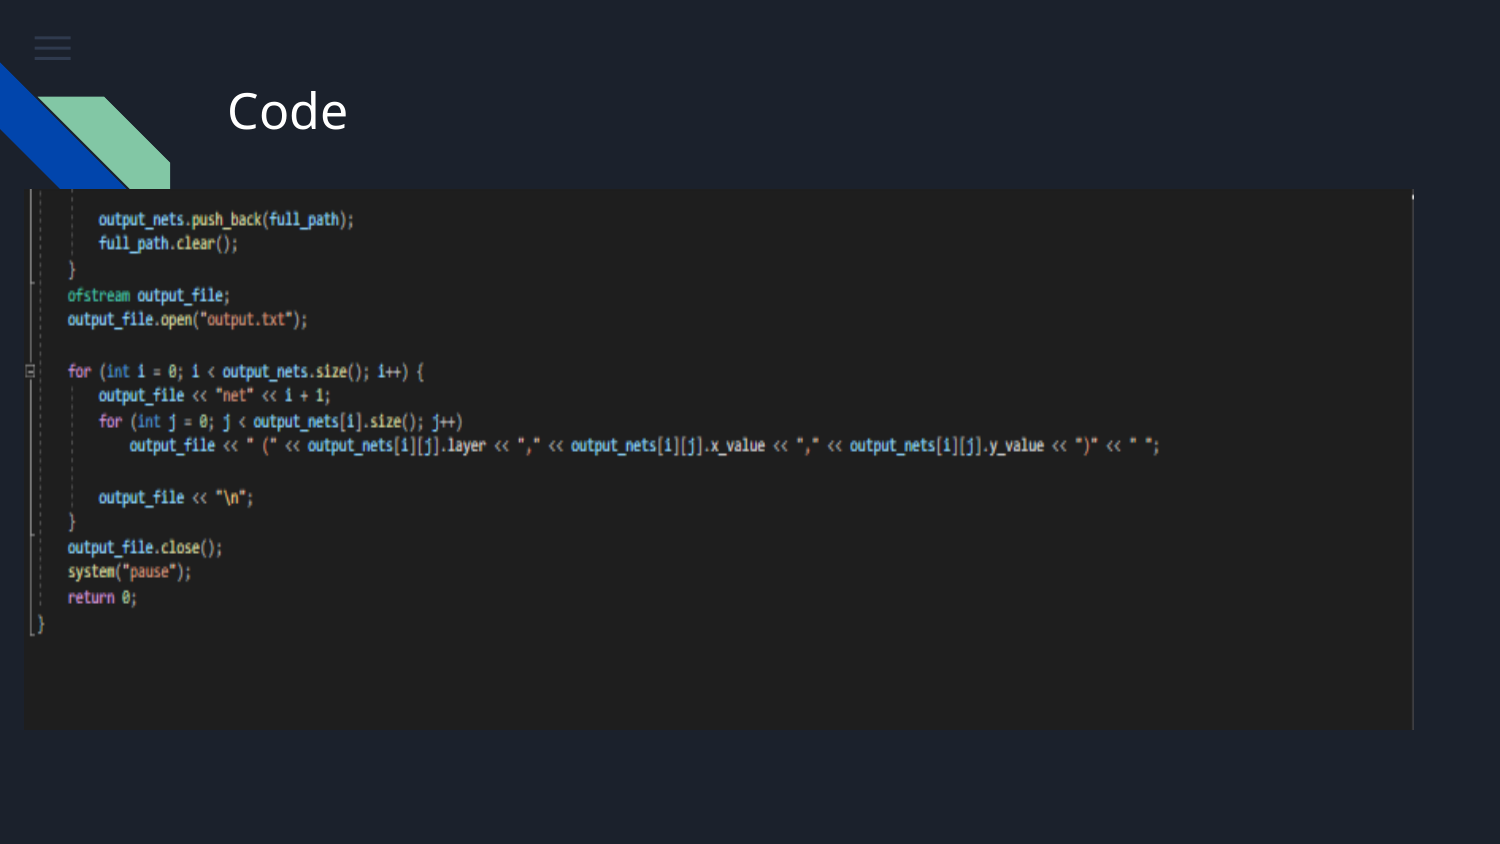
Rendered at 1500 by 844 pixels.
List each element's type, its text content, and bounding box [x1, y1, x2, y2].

picture [24, 188, 1414, 730]
title Code [212, 64, 1368, 187]
text_box [1418, 199, 1422, 316]
